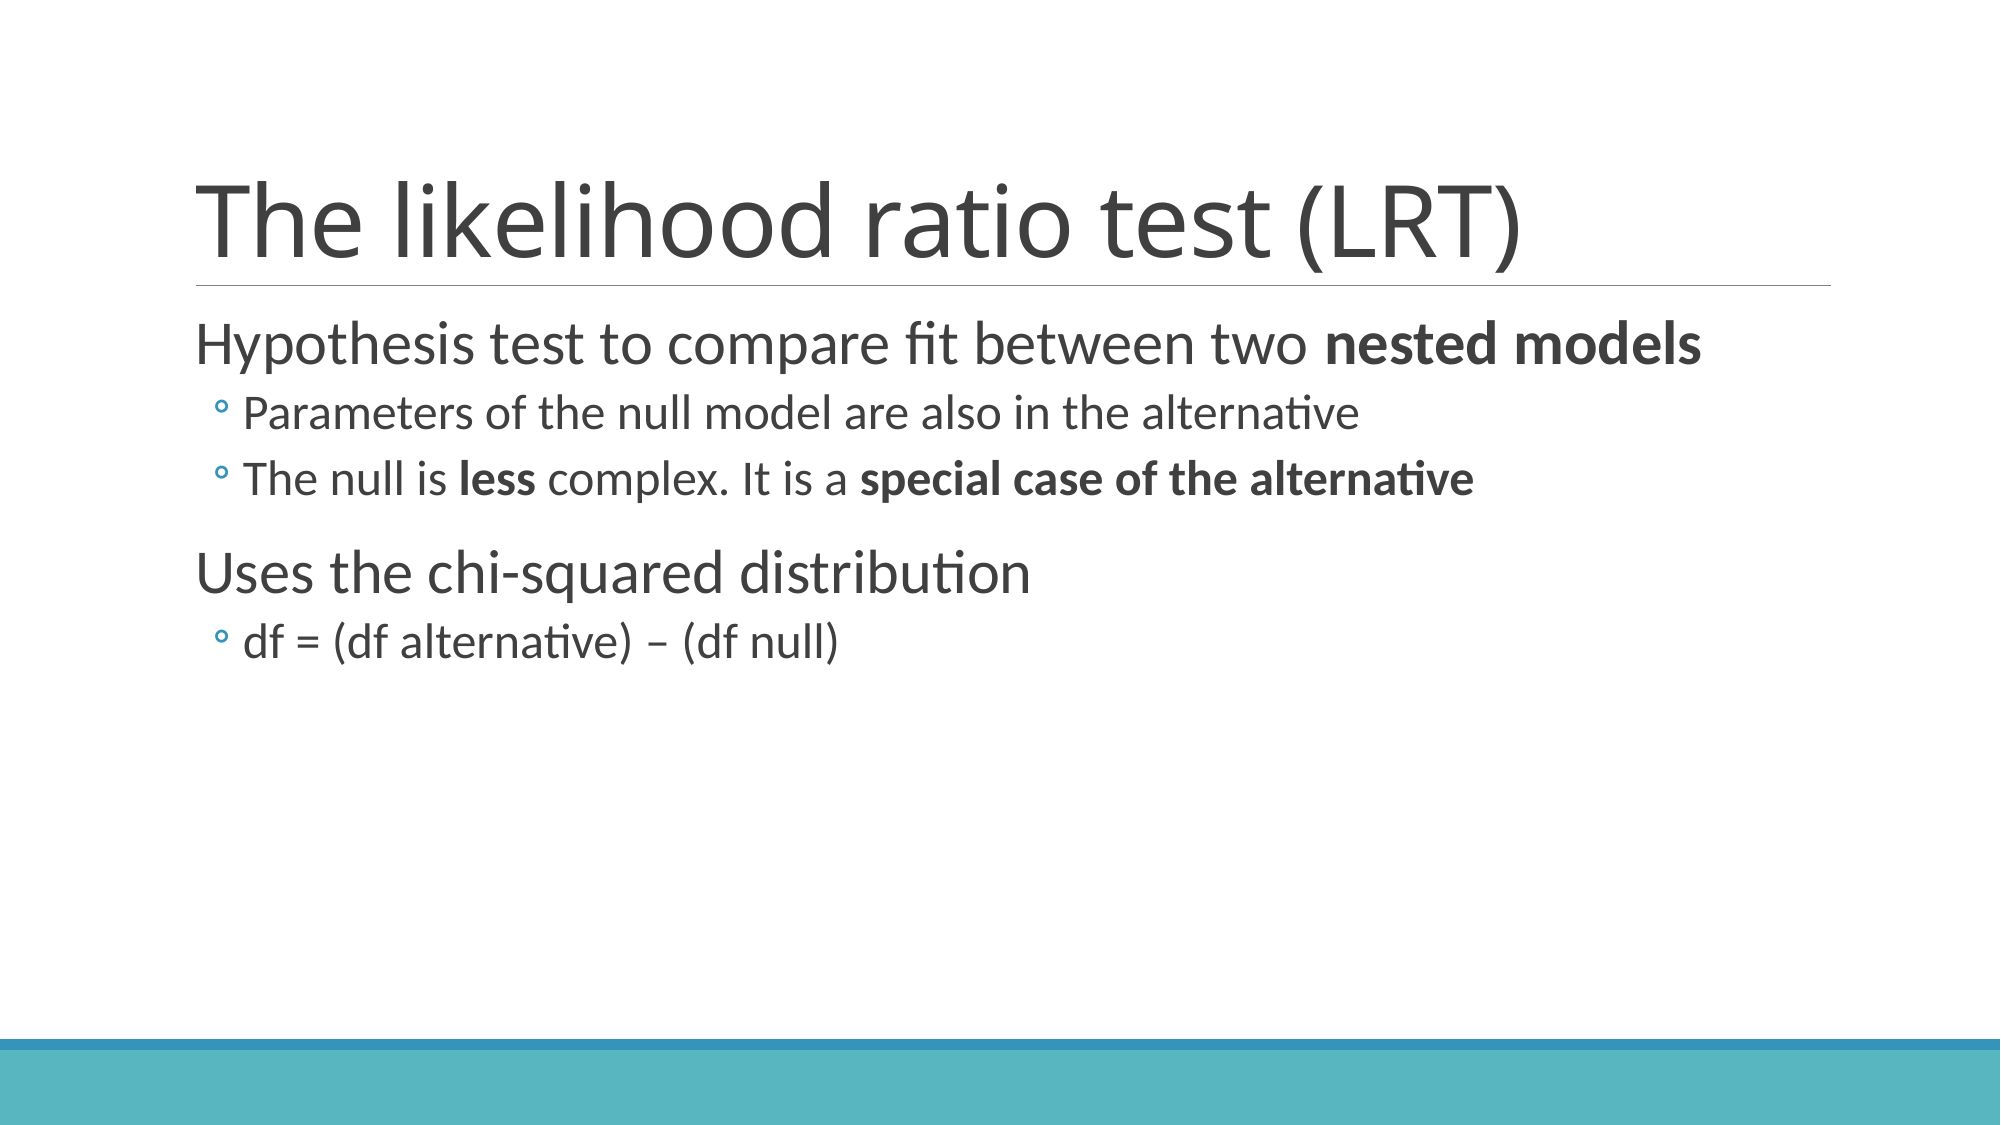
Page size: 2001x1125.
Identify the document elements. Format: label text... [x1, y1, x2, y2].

title The likelihood ratio test (LRT) [180, 47, 1830, 285]
